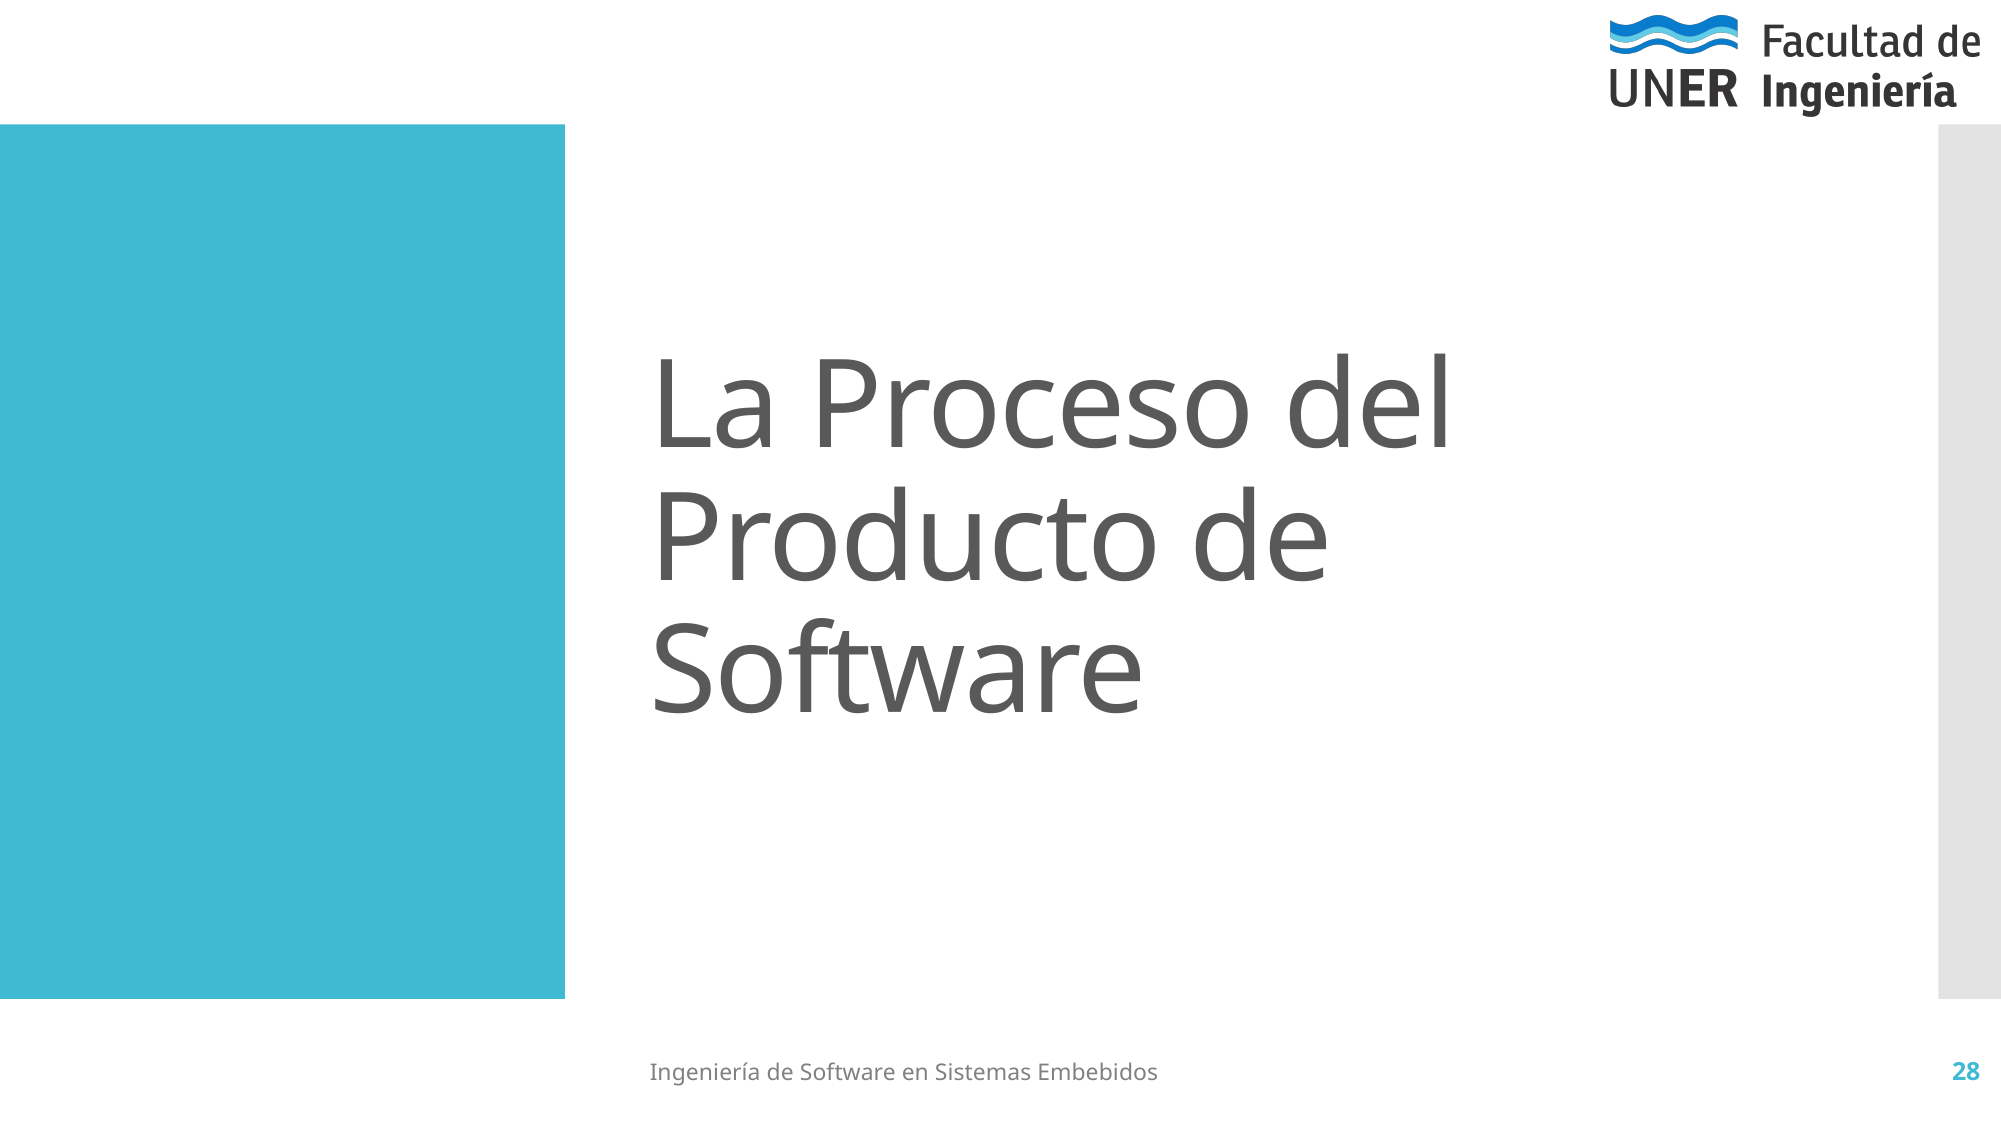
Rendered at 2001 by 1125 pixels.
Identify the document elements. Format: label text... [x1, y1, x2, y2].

picture [1594, 0, 1996, 132]
footer Ingeniería de Software en Sistemas Embebidos [634, 1042, 1605, 1103]
title La Proceso del Producto de Software [634, 213, 1835, 747]
slide_number 28 [1744, 1042, 1996, 1103]
